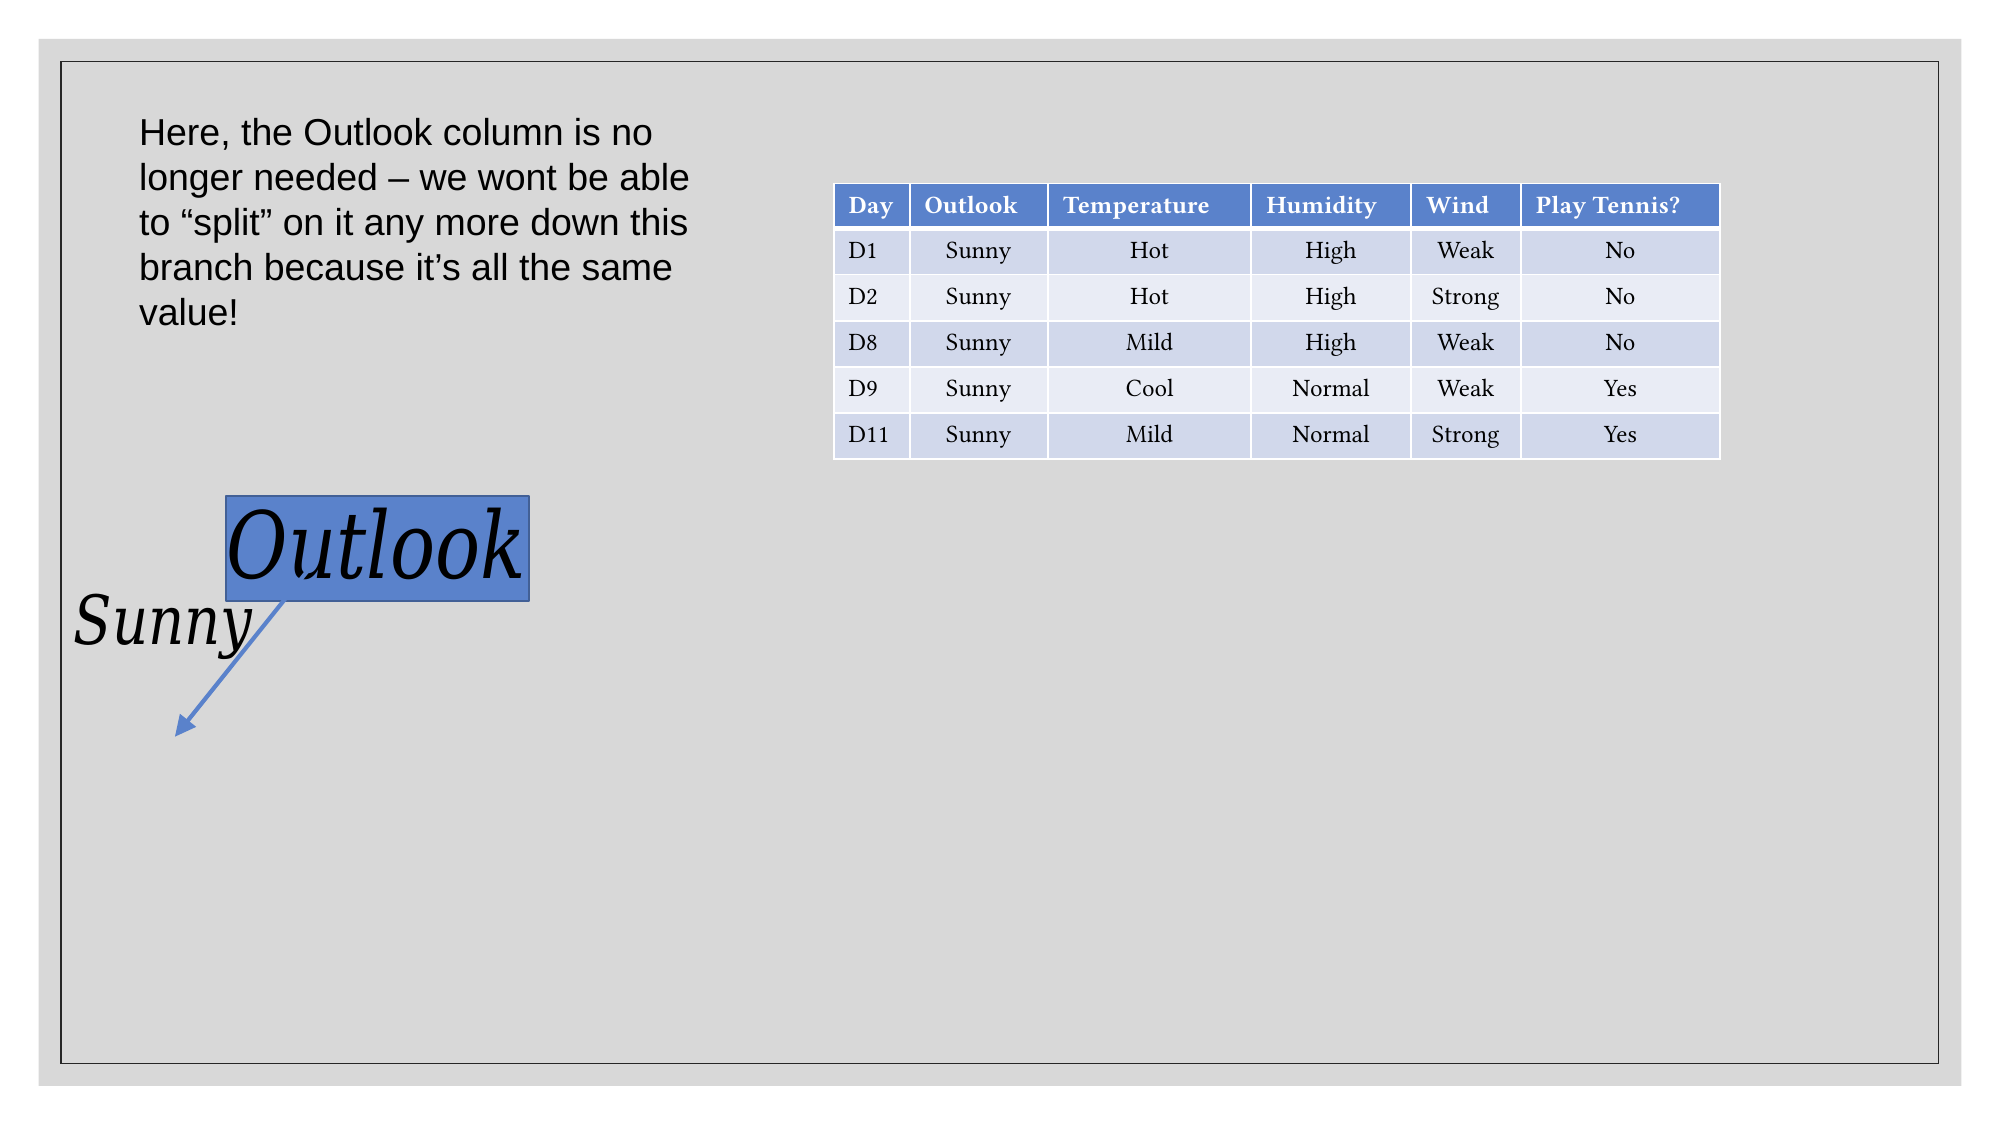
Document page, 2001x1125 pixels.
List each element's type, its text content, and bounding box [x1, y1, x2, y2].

table_cell Strong [1412, 275, 1520, 320]
table_cell D9 [835, 368, 909, 412]
table_cell Sunny [911, 414, 1047, 458]
table_cell D2 [835, 275, 909, 320]
table_cell D11 [835, 414, 909, 458]
table_cell Yes [1522, 414, 1719, 458]
text_box Here, the Outlook column is no longer needed – we wont be able to “split” on it any more down this branch because it’s all the same value! [124, 100, 733, 386]
table_cell Sunny [911, 231, 1047, 274]
table_cell No [1522, 275, 1719, 320]
table_cell Cool [1049, 368, 1250, 412]
table_cell High [1252, 275, 1410, 320]
table_cell Weak [1412, 368, 1520, 412]
table_cell Weak [1412, 322, 1520, 366]
table_cell Sunny [911, 275, 1047, 320]
table_cell Sunny [911, 368, 1047, 412]
table_header Wind [1412, 184, 1520, 226]
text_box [174, 564, 313, 737]
table_header Outlook [911, 184, 1047, 226]
table_header Humidity [1252, 184, 1410, 226]
table_cell D1 [835, 231, 909, 274]
table_cell Normal [1252, 414, 1410, 458]
table_cell Normal [1252, 368, 1410, 412]
table_cell Strong [1412, 414, 1520, 458]
table_cell Weak [1412, 231, 1520, 274]
table_cell Hot [1049, 231, 1250, 274]
table_cell Yes [1522, 368, 1719, 412]
table_header Temperature [1049, 184, 1250, 226]
table_cell Mild [1049, 414, 1250, 458]
table_header Play Tennis? [1522, 184, 1719, 226]
table_cell High [1252, 231, 1410, 274]
table_cell Mild [1049, 322, 1250, 366]
table_cell Sunny [911, 322, 1047, 366]
table_cell No [1522, 322, 1719, 366]
table_header Day [835, 184, 909, 226]
table_cell High [1252, 322, 1410, 366]
table_cell Hot [1049, 275, 1250, 320]
table_cell No [1522, 231, 1719, 274]
list [174, 345, 1825, 1020]
table_cell D8 [835, 322, 909, 366]
